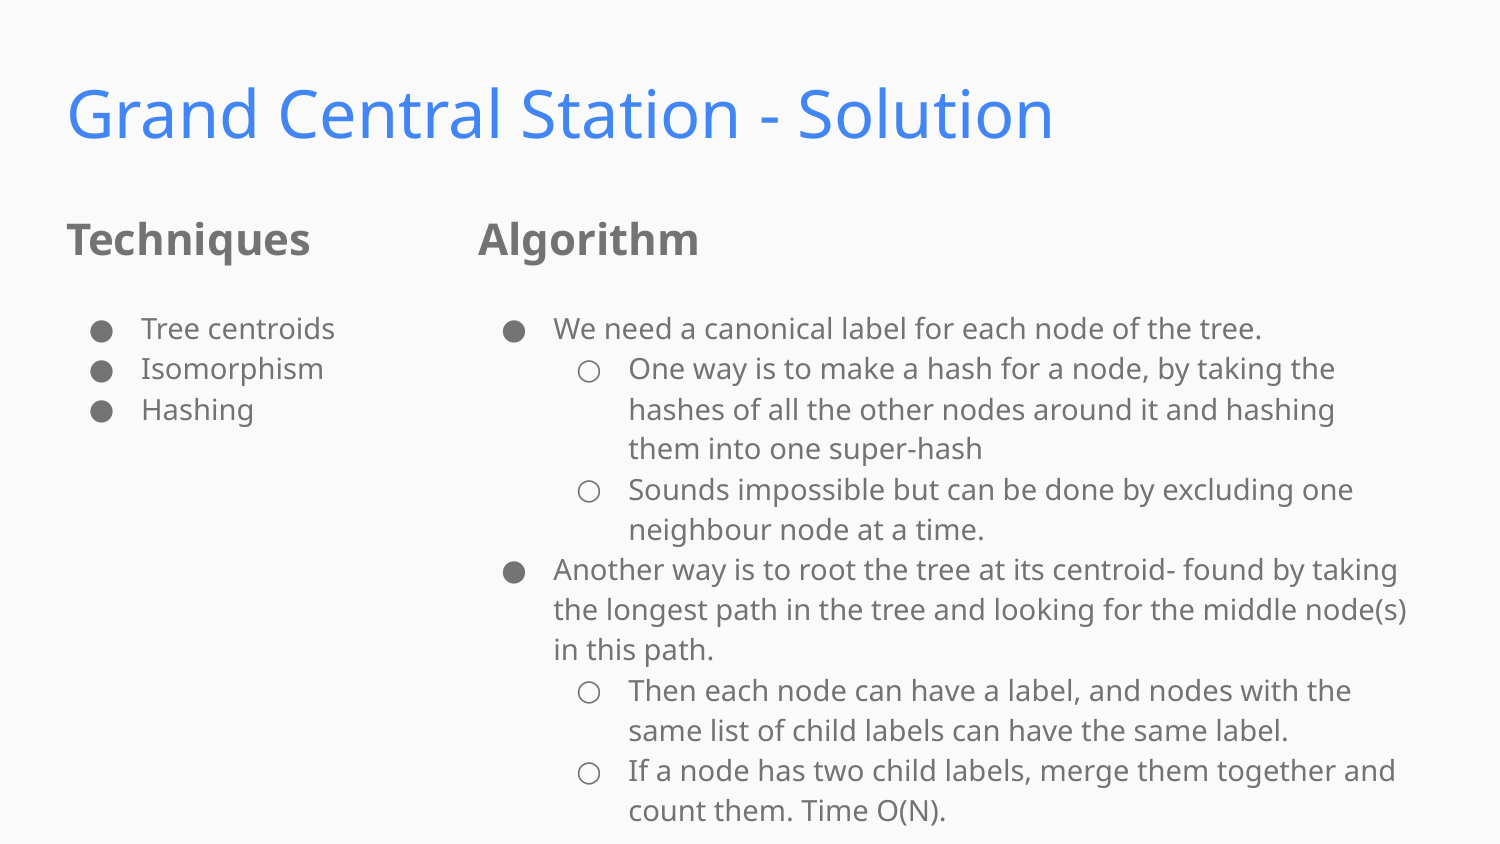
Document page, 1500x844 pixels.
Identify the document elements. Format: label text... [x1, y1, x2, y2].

list Algorithm [463, 189, 1449, 286]
list Tree centroids Isomorphism Hashing [51, 290, 463, 787]
list Techniques [51, 189, 447, 286]
title Grand Central Station - Solution [51, 64, 1449, 167]
list We need a canonical label for each node of the tree. One way is to make a hash for a node, by taking the hashes of all the other nodes around it and hashing them into one super-hash Sounds impossible but can be done by excluding one neighbour node at a time. Another way is to root the tree at its centroid- found by taking the longest path in the tree and looking for the middle node(s) in this path. Then each node can have a label, and nodes with the same list of child labels can have the same label. If a node has two child labels, merge them together and count them. Time O(N). [463, 290, 1431, 787]
